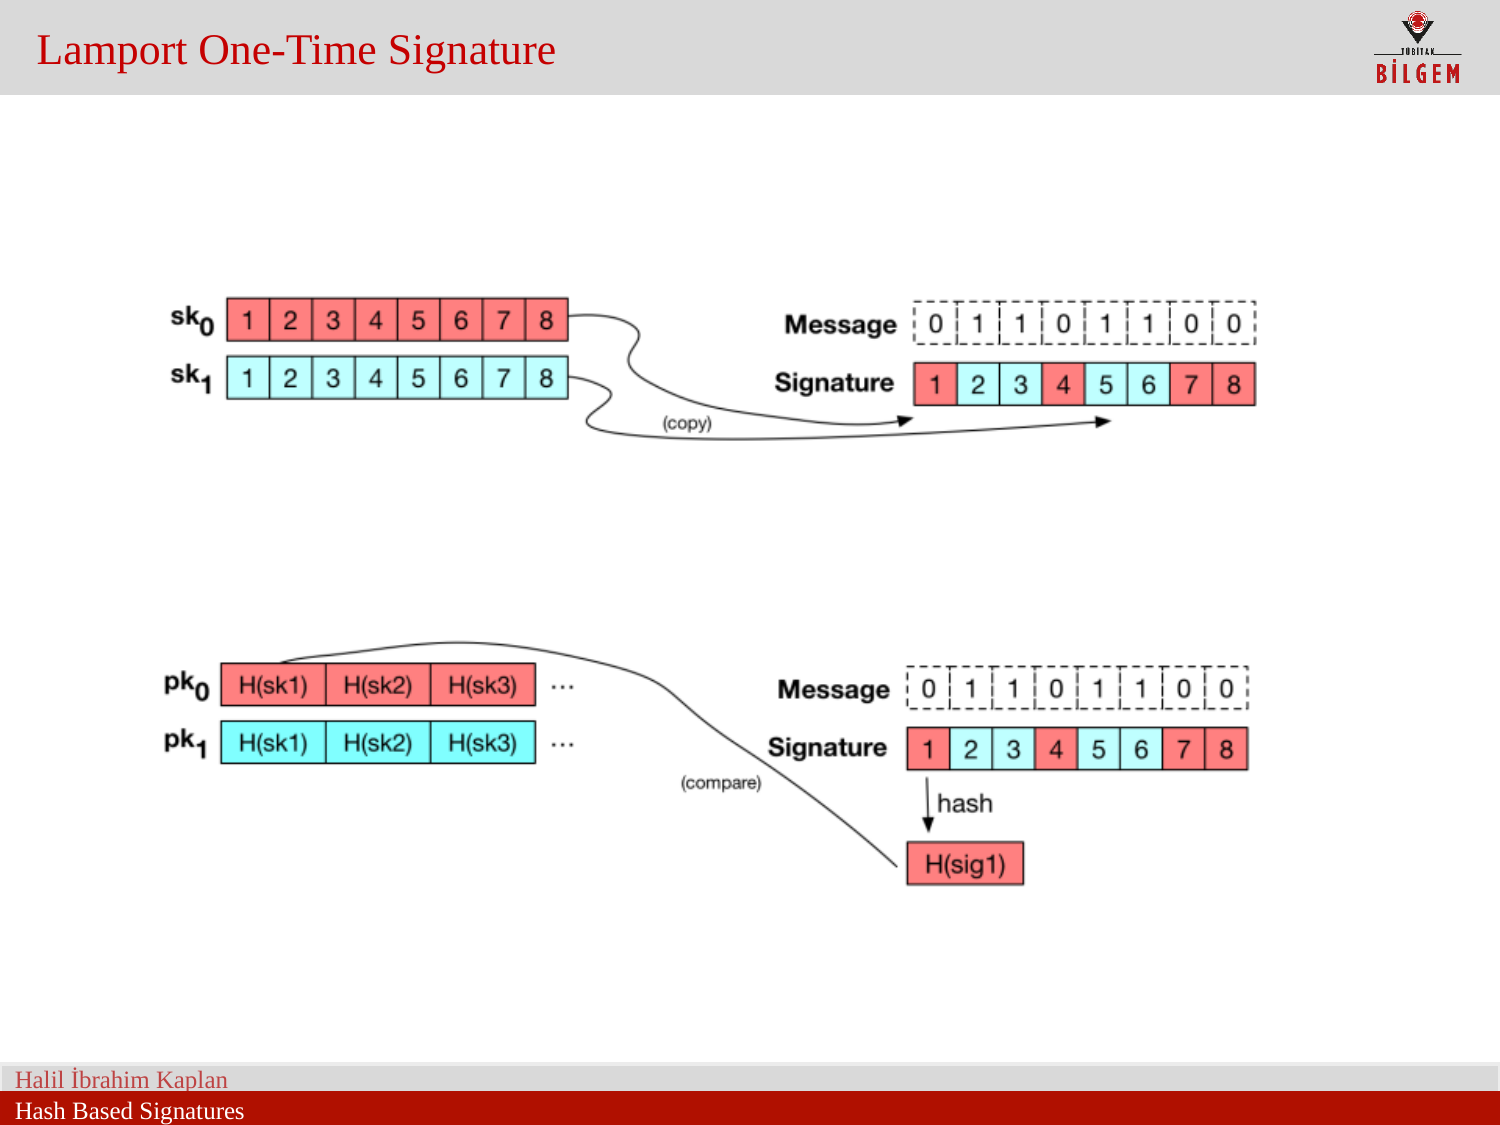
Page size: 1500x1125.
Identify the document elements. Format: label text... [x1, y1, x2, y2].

picture [152, 618, 1277, 903]
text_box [0, 0, 1500, 98]
text_box Hash Based Signatures [0, 1091, 1500, 1125]
text_box Halil İbrahim Kaplan [0, 1062, 1500, 1091]
picture [146, 259, 1282, 466]
